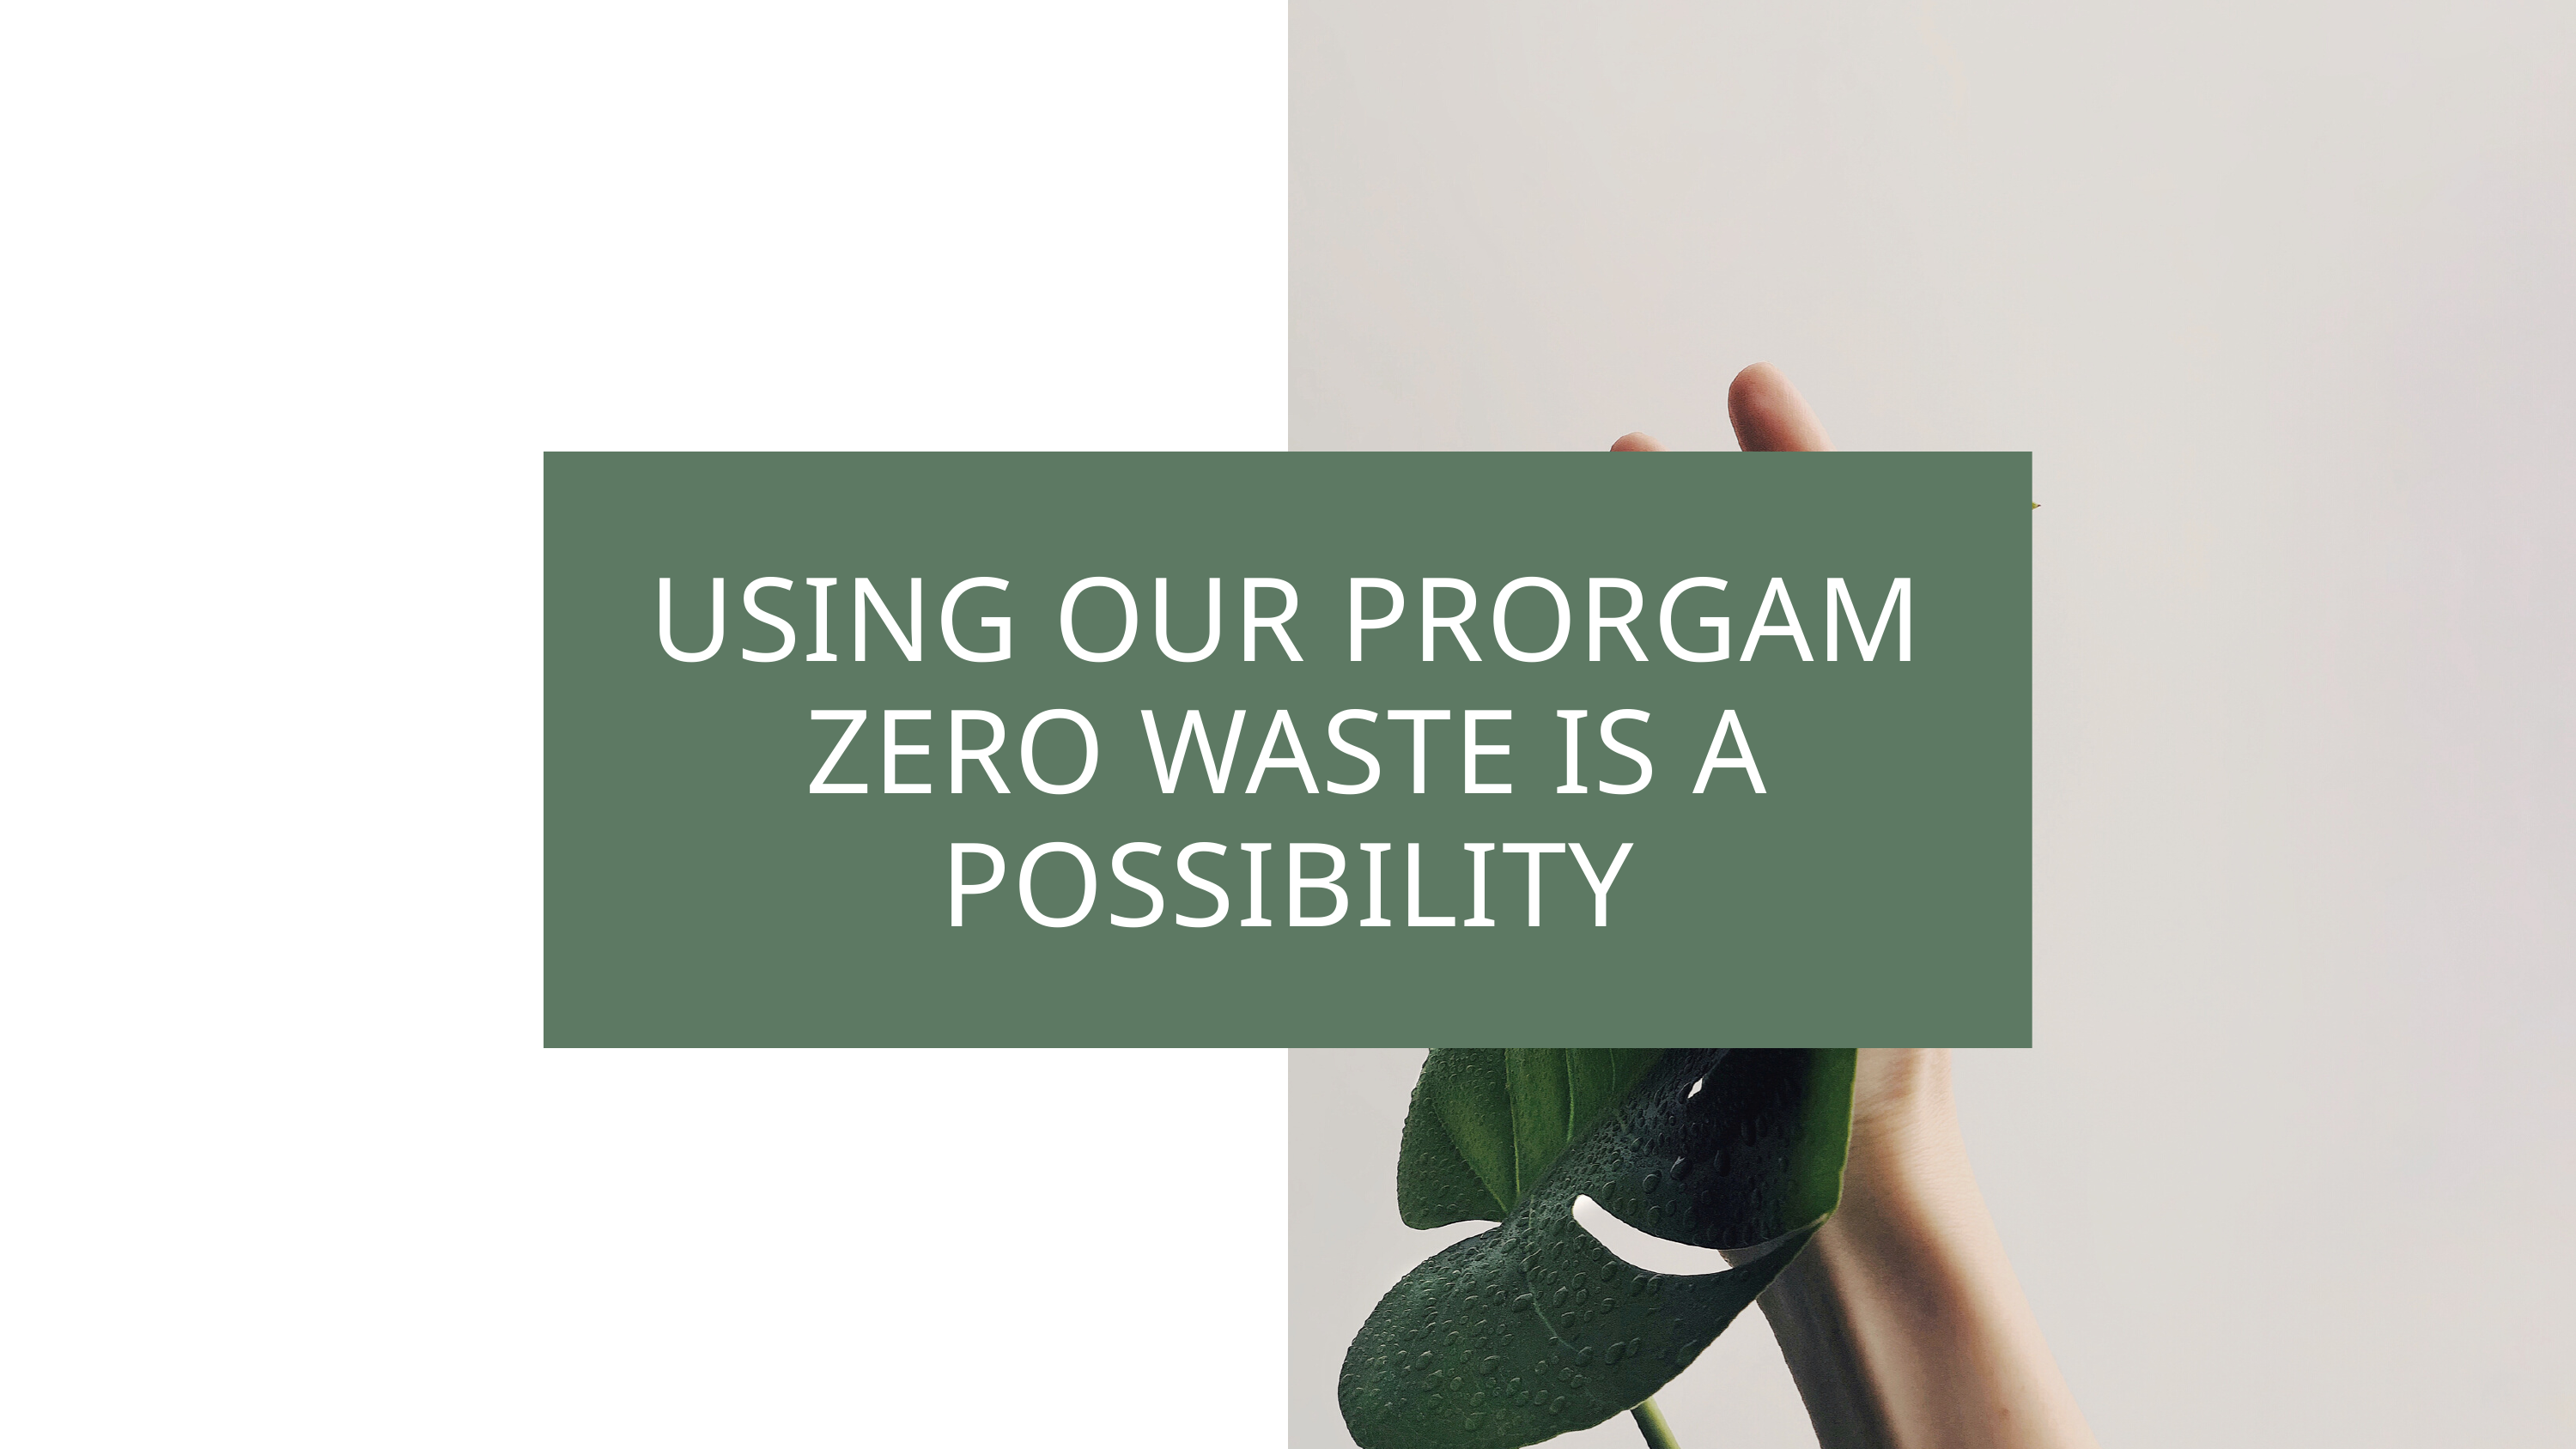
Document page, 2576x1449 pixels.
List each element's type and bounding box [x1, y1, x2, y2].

picture [1287, 0, 2576, 1449]
text_box [543, 451, 2032, 1049]
